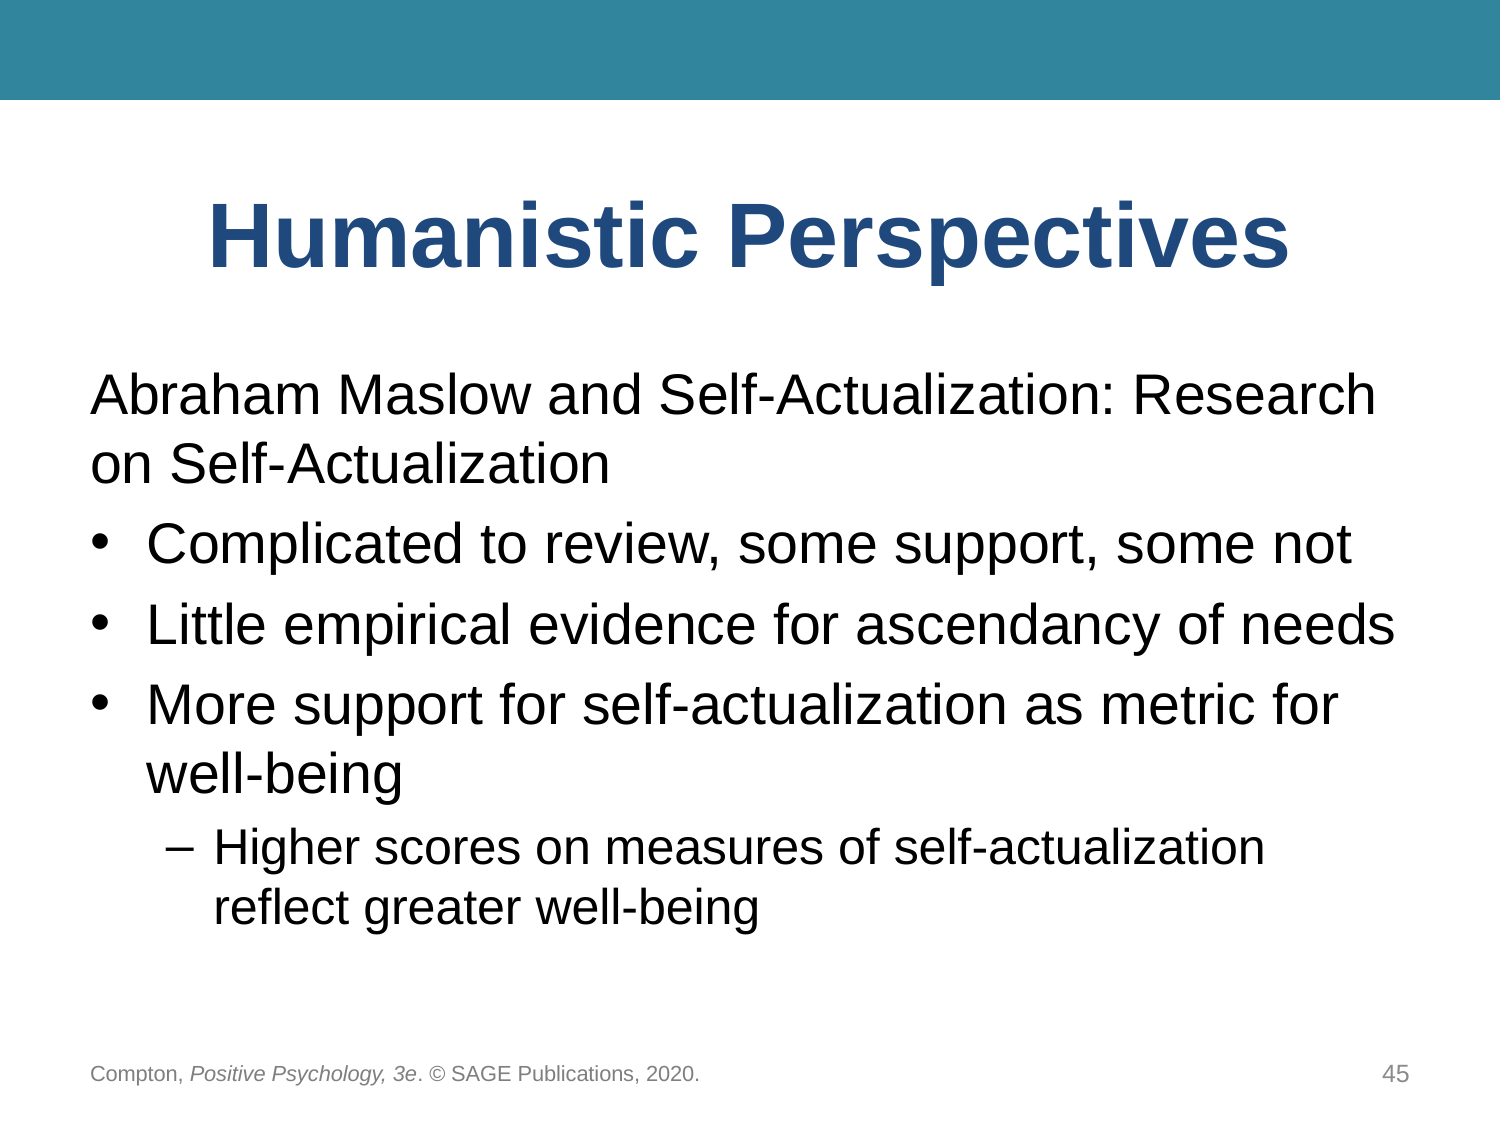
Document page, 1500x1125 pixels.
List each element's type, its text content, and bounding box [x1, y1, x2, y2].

list Abraham Maslow and Self-Actualization: Research on Self-Actualization Complicated to review, some support, some not Little empirical evidence for ascendancy of needs More support for self-actualization as metric for well-being Higher scores on measures of self-actualization reflect greater well-being [75, 350, 1425, 1005]
slide_number 45 [1350, 1042, 1425, 1103]
title Humanistic Perspectives [75, 137, 1425, 325]
footer Compton, Positive Psychology, 3e. © SAGE Publications, 2020. [75, 1042, 1313, 1103]
